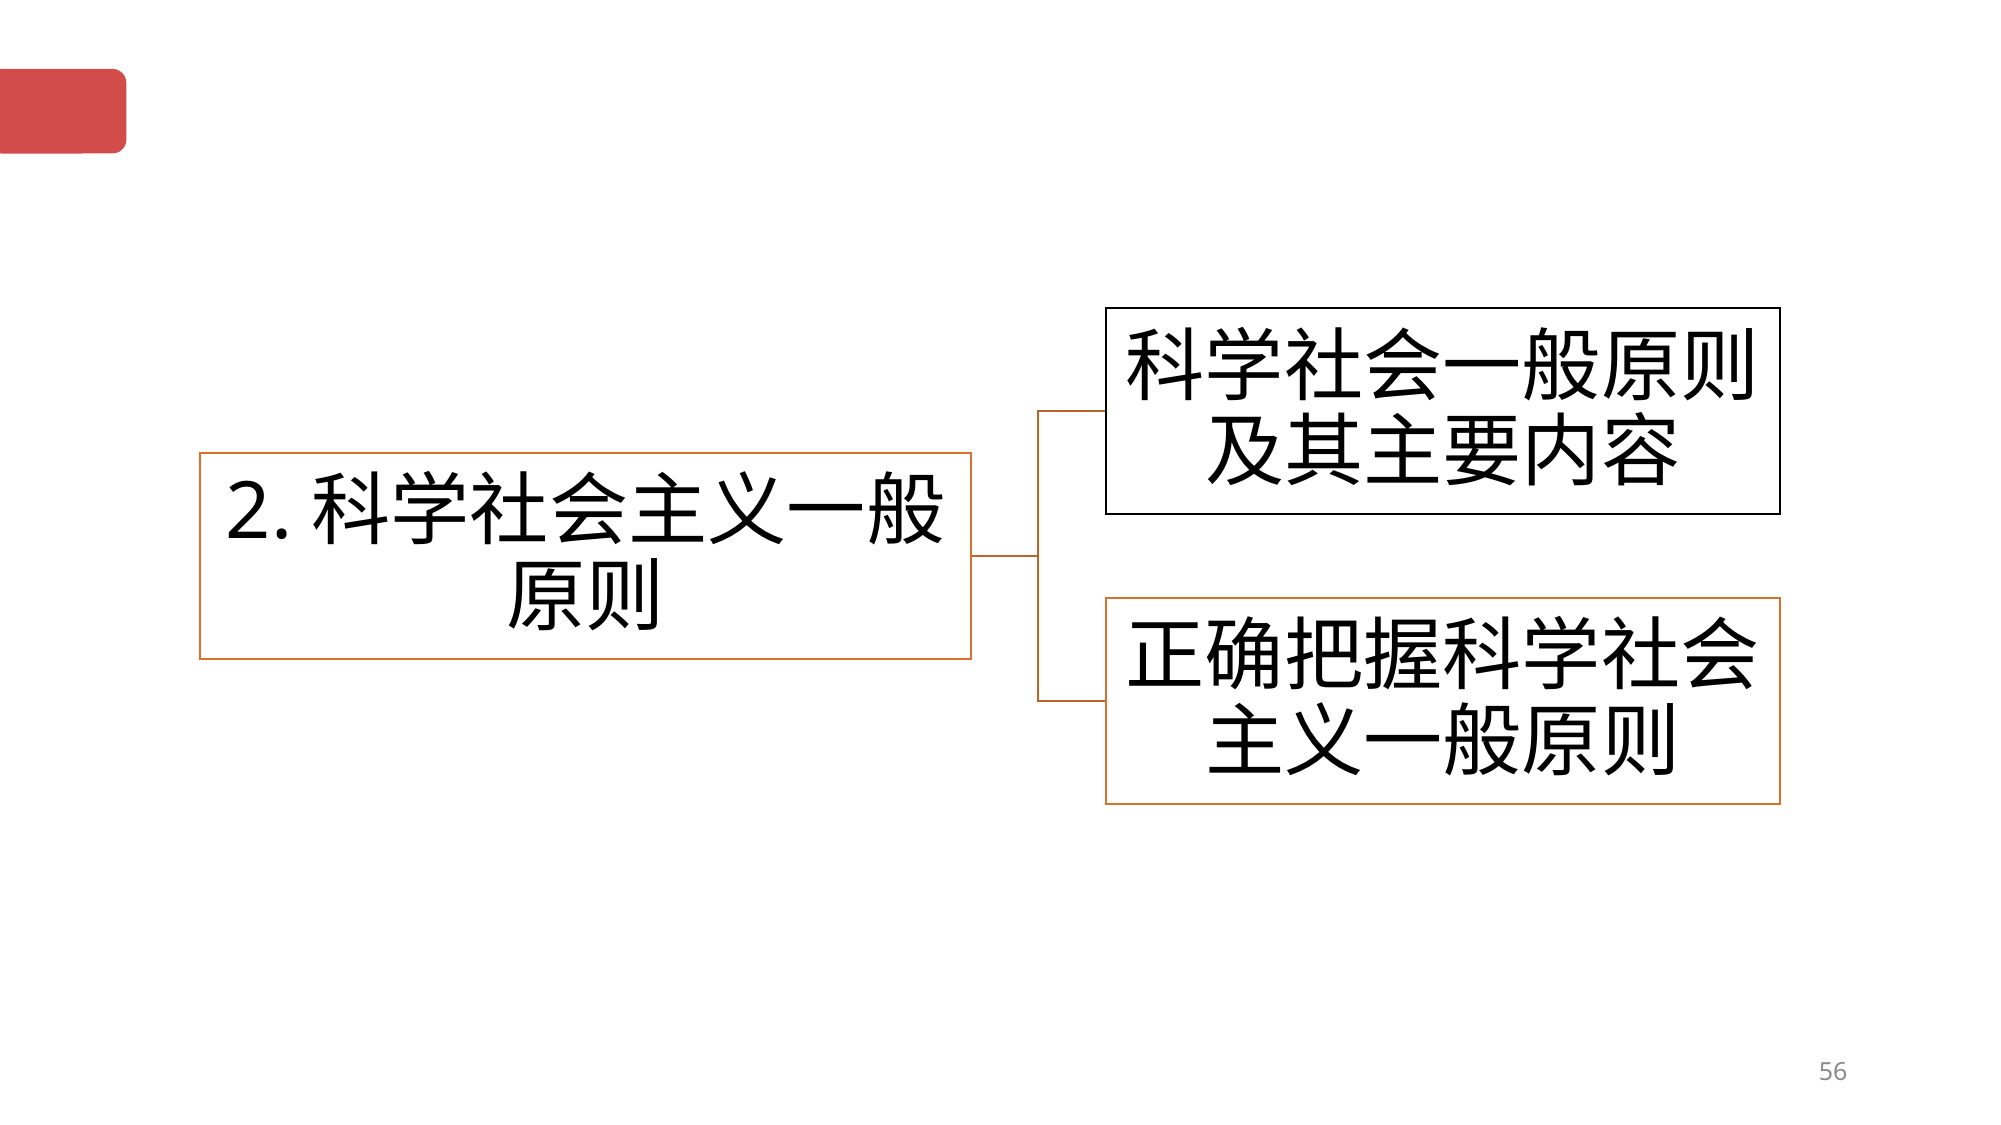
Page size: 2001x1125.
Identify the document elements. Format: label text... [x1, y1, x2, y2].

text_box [199, 225, 1781, 887]
slide_number 56 [1412, 1042, 1863, 1103]
